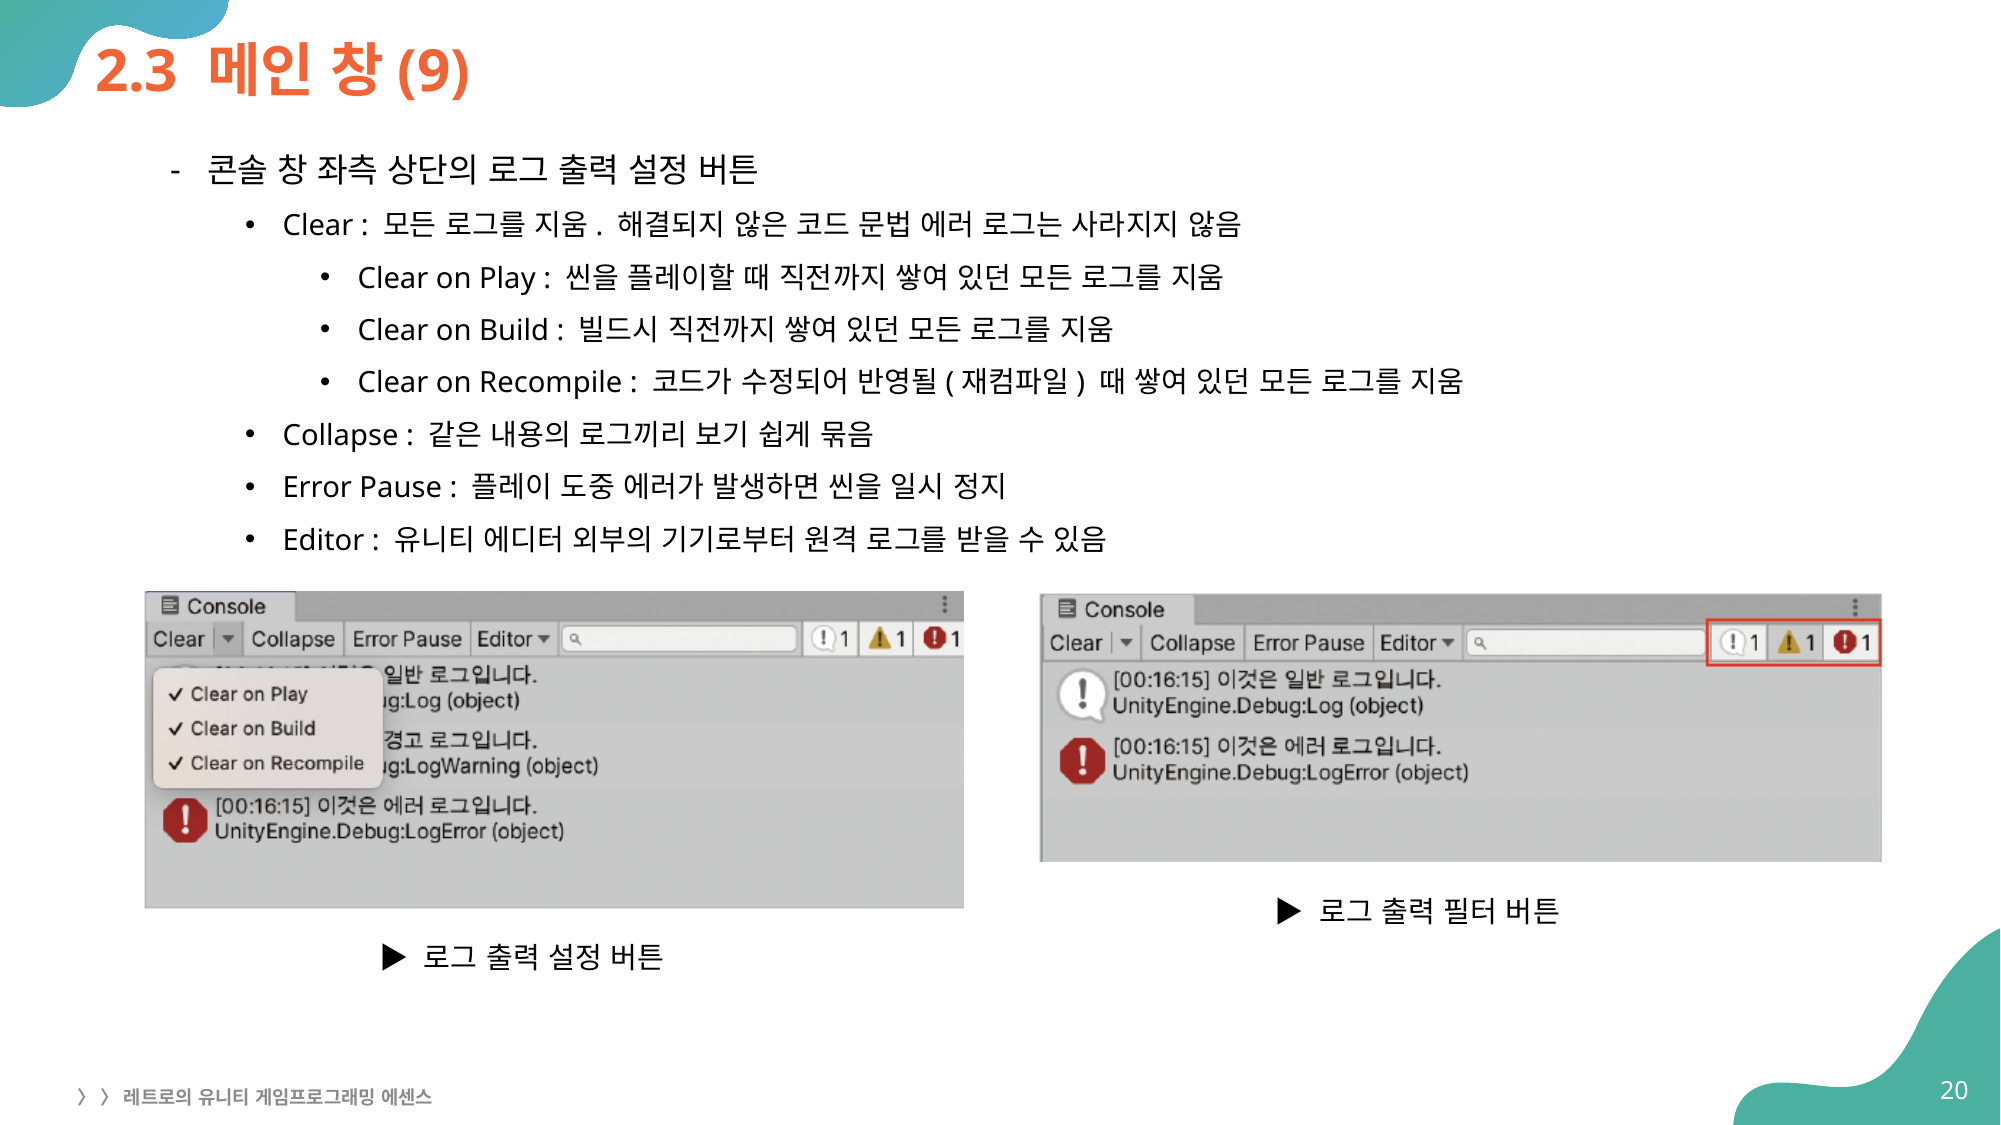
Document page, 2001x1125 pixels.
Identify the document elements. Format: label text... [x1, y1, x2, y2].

slide_number 20 [1917, 1061, 1984, 1122]
footer 〉 〉 레트로의 유니티 게임프로그래밍 에센스 [63, 1085, 738, 1109]
title 2.3 메인 창(9) [79, 17, 1931, 128]
text_box ▶ 로그 출력 설정 버튼 [142, 932, 902, 982]
text_box ▶ 로그 출력 필터 버튼 [1037, 886, 1798, 937]
picture [1037, 591, 1886, 862]
picture [142, 591, 964, 910]
list 콘솔 창 좌측 상단의 로그 출력 설정 버튼 Clear : 모든 로그를 지움. 해결되지 않은 코드 문법 에러 로그는 사라지지 않음 Clear on Play : 씬을 플레이할 때 직전까지 쌓여 있던 모든 로그를 지움 Clear on Build : 빌드시 직전까지 쌓여 있던 모든 로그를 지움 Clear on Recompile : 코드가 수정되어 반영될(재컴파일) 때 쌓여 있던 모든 로그를 지움 Collapse : 같은 내용의 로그끼리 보기 쉽게 묶음 Error Pause : 플레이 도중 에러가 발생하면 씬을 일시 정지 Editor : 유니티 에디터 외부의 기기로부터 원격 로그를 받을 수 있음 [79, 133, 1931, 851]
